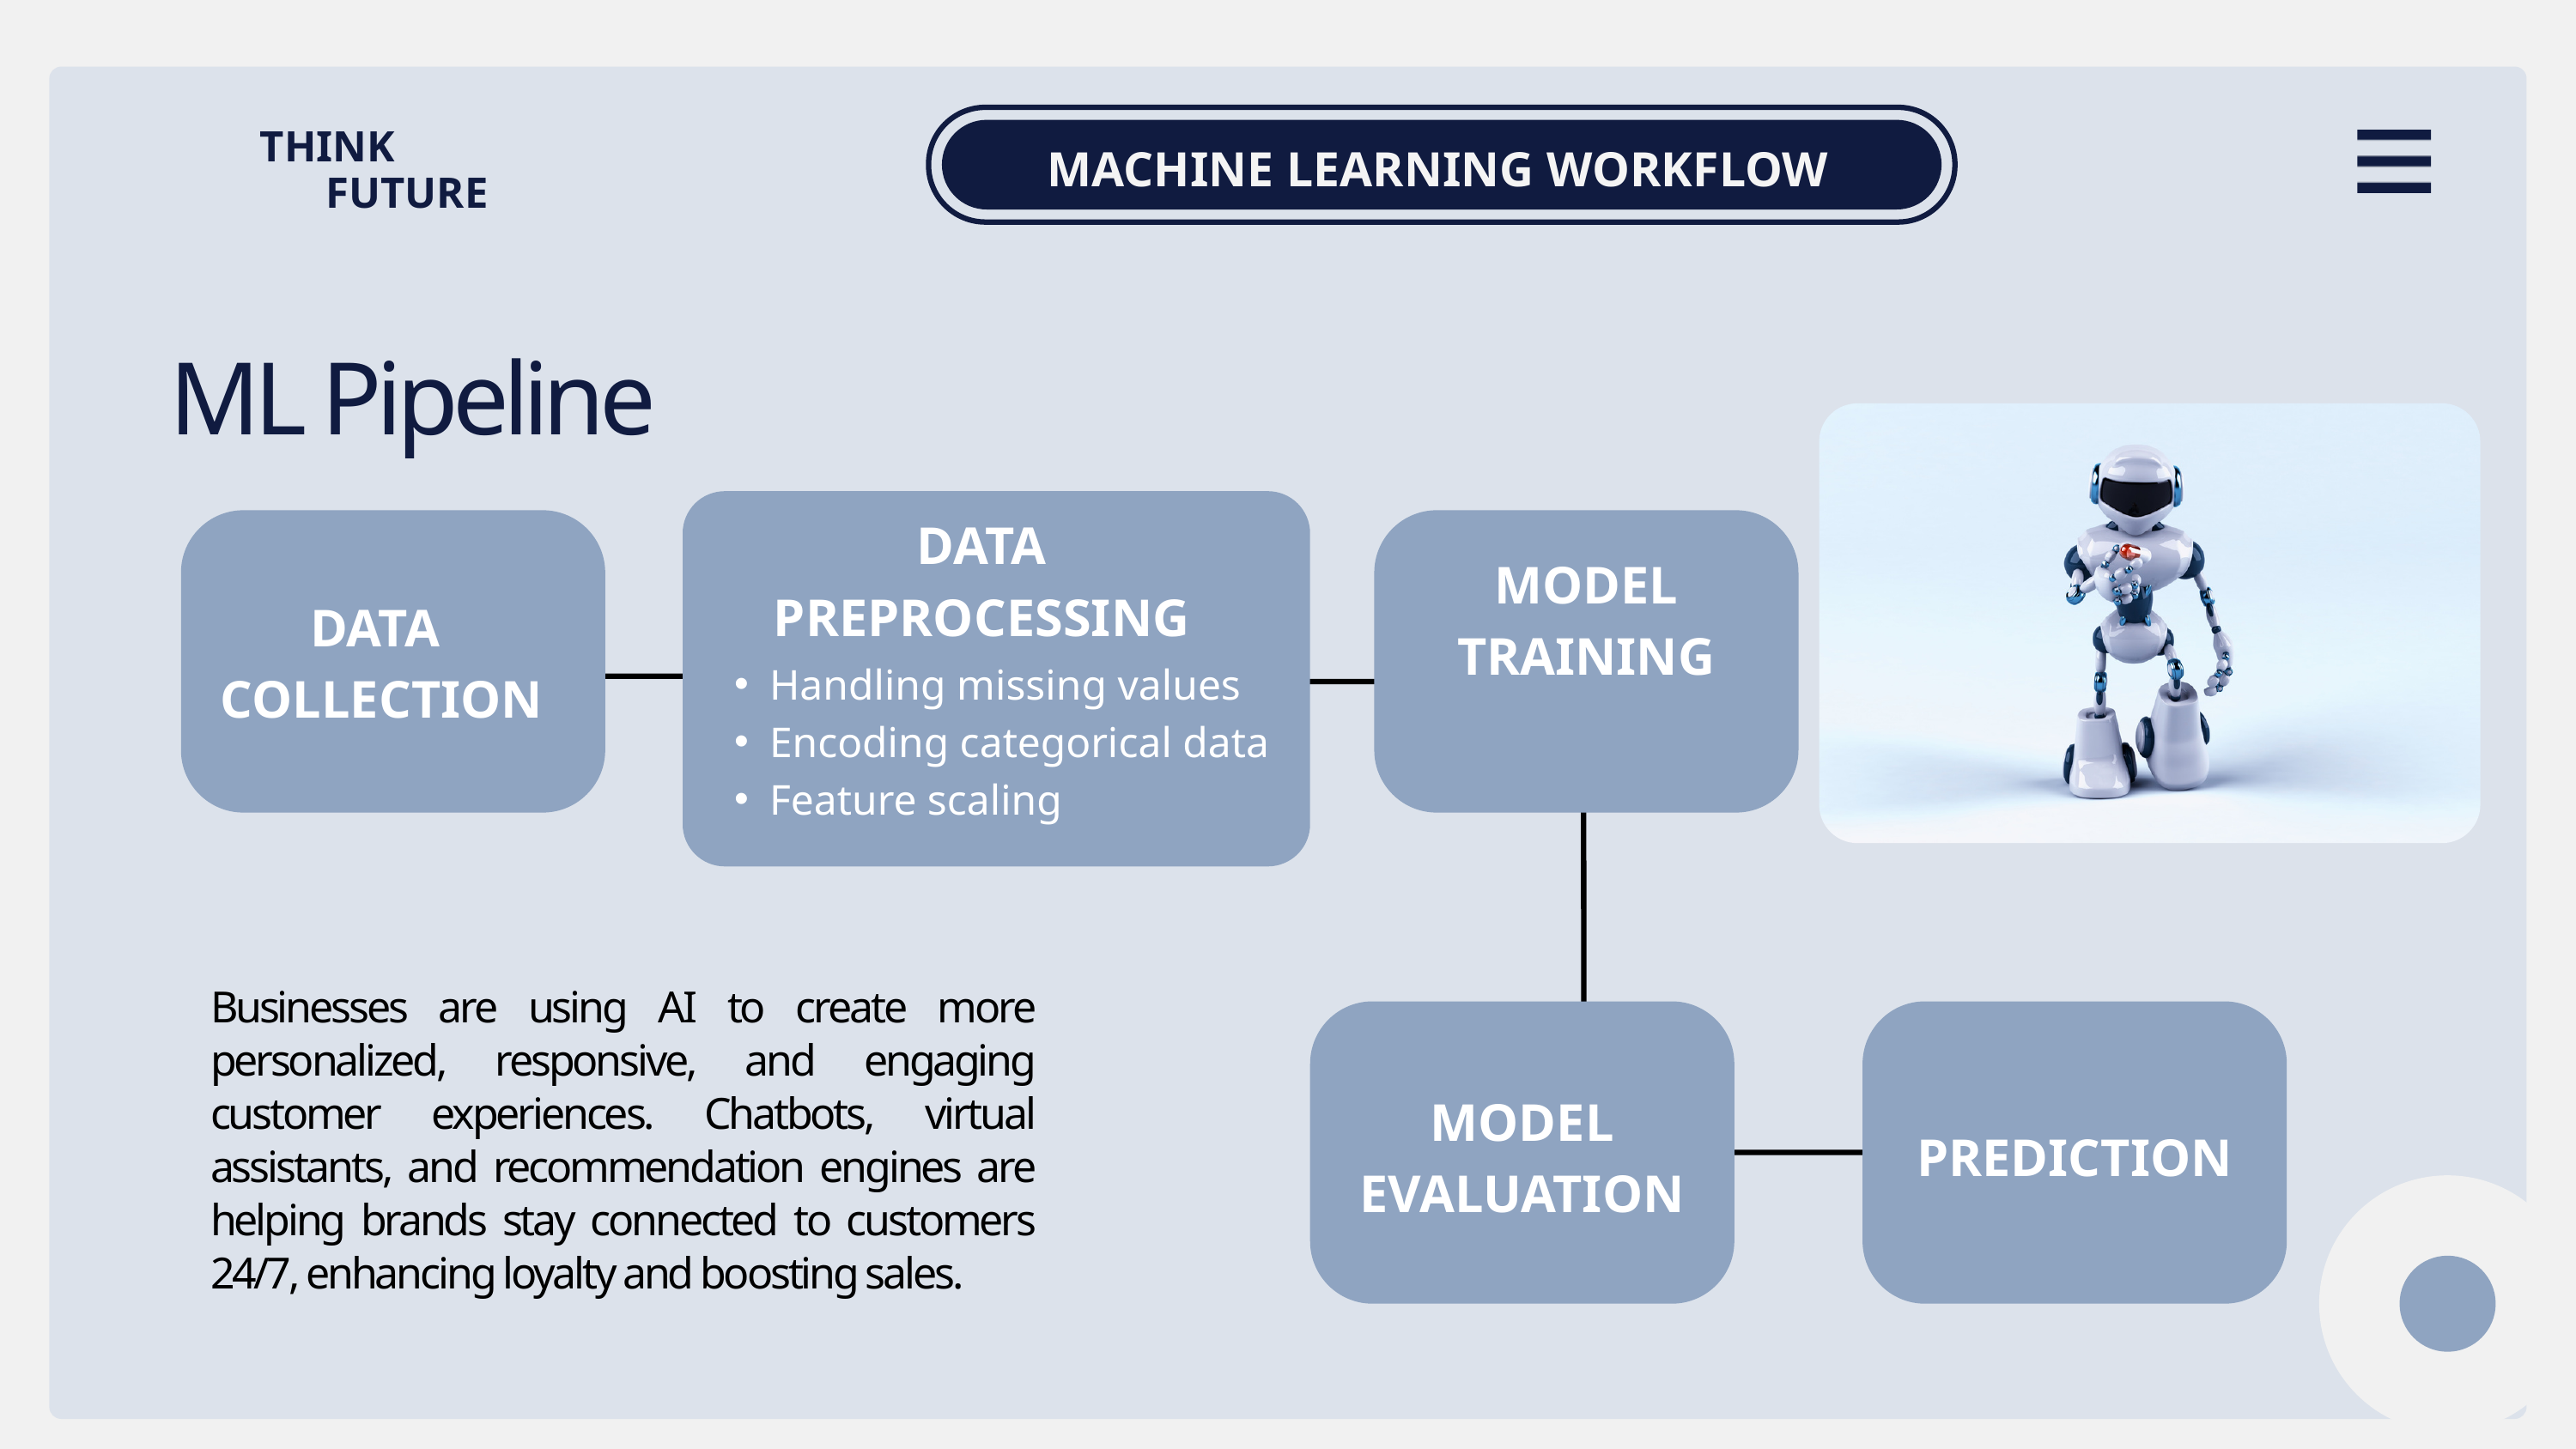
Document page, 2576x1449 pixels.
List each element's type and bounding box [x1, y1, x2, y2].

text_box [941, 119, 1942, 210]
text_box [1862, 1001, 2287, 1304]
text_box [2318, 1174, 2576, 1433]
text_box [1309, 1001, 1735, 1304]
text_box [49, 66, 2527, 1420]
text_box [928, 106, 1955, 222]
text_box [682, 490, 1310, 867]
text_box [180, 510, 606, 813]
text_box [1819, 403, 2481, 844]
text_box [2399, 1255, 2496, 1352]
text_box [1374, 510, 1799, 813]
